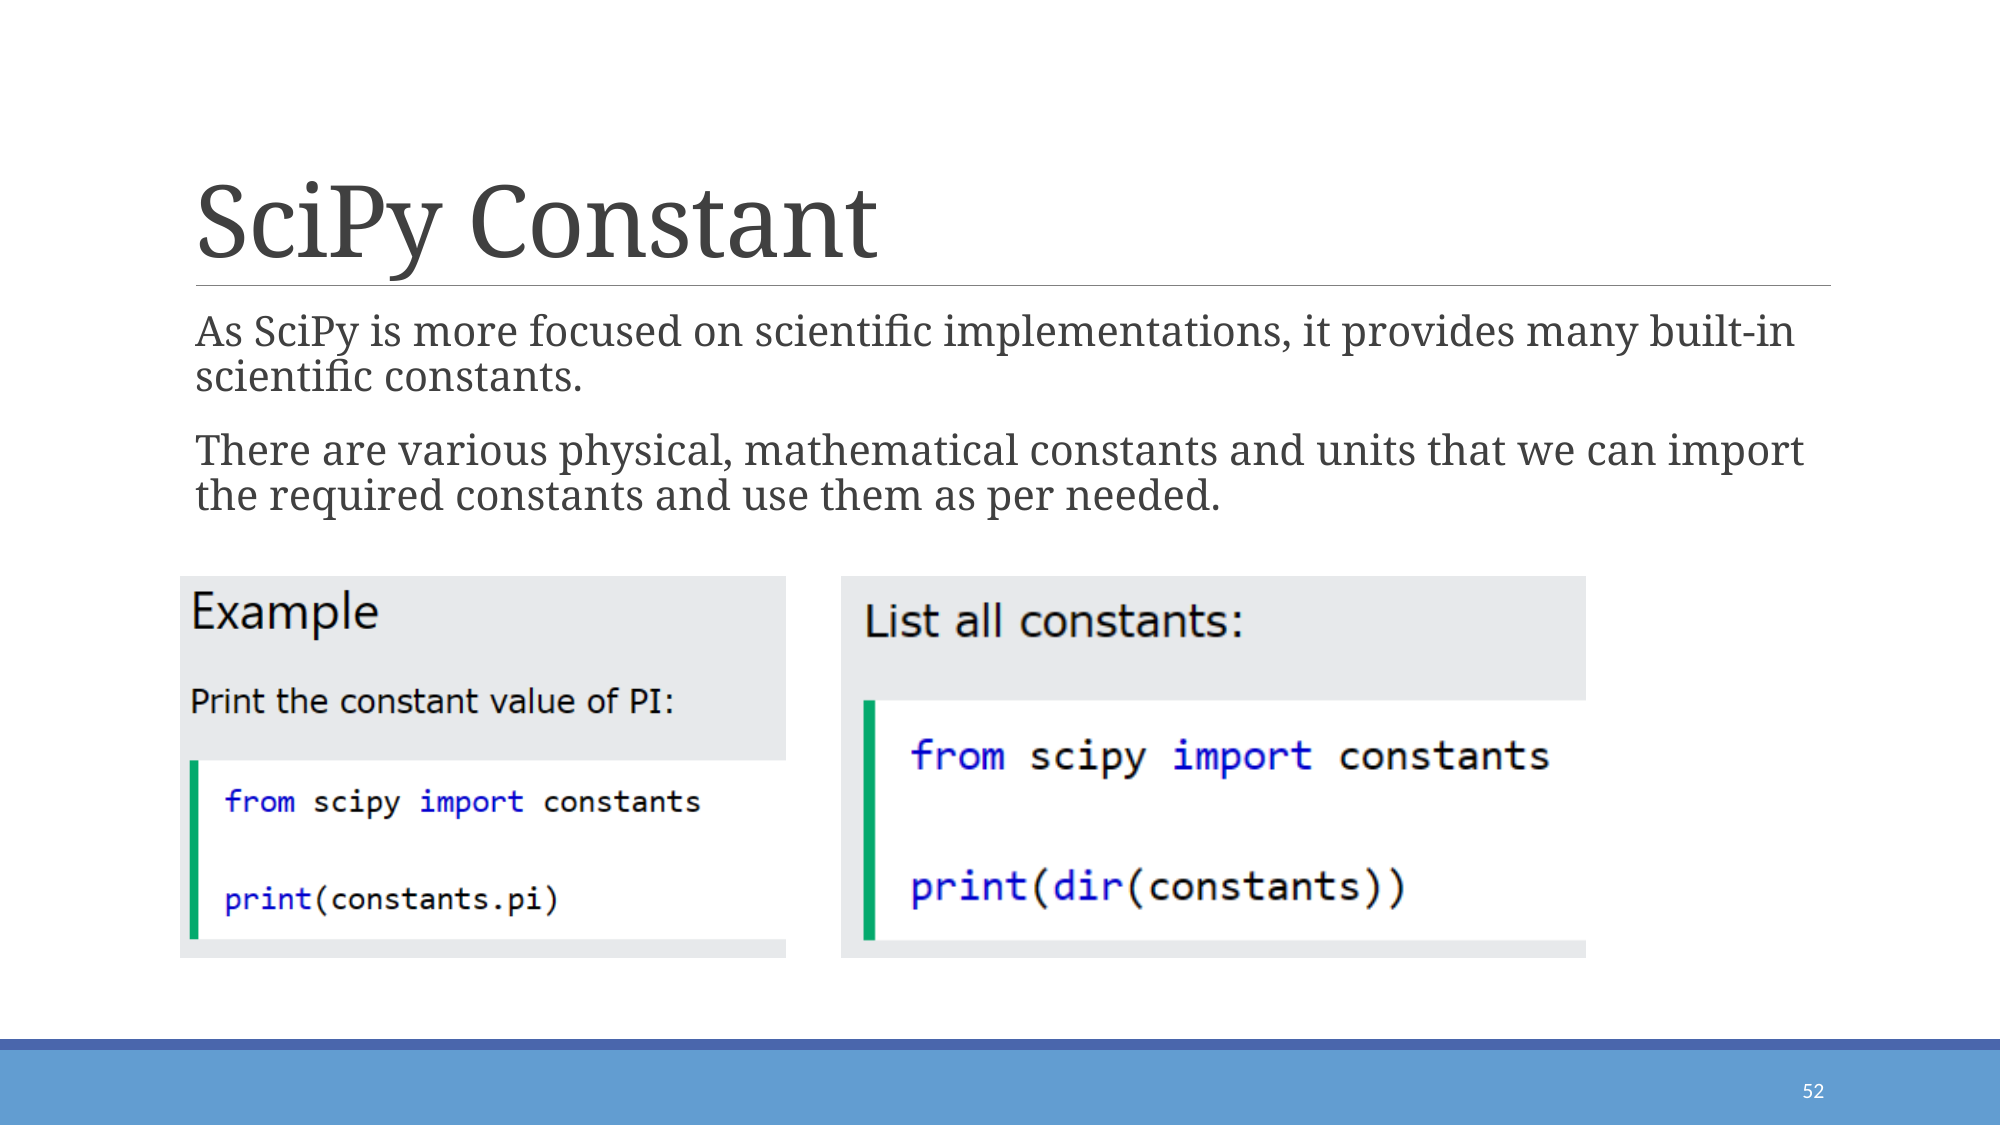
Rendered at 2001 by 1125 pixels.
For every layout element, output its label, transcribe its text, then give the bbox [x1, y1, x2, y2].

picture [179, 576, 787, 959]
list As SciPy is more focused on scientific implementations, it provides many built-in scientific constants. There are various physical, mathematical constants and units that we can import the required constants and use them as per needed. [180, 302, 1830, 963]
picture [841, 576, 1587, 959]
title SciPy Constant [180, 47, 1830, 285]
slide_number 52 [1624, 1059, 1840, 1120]
